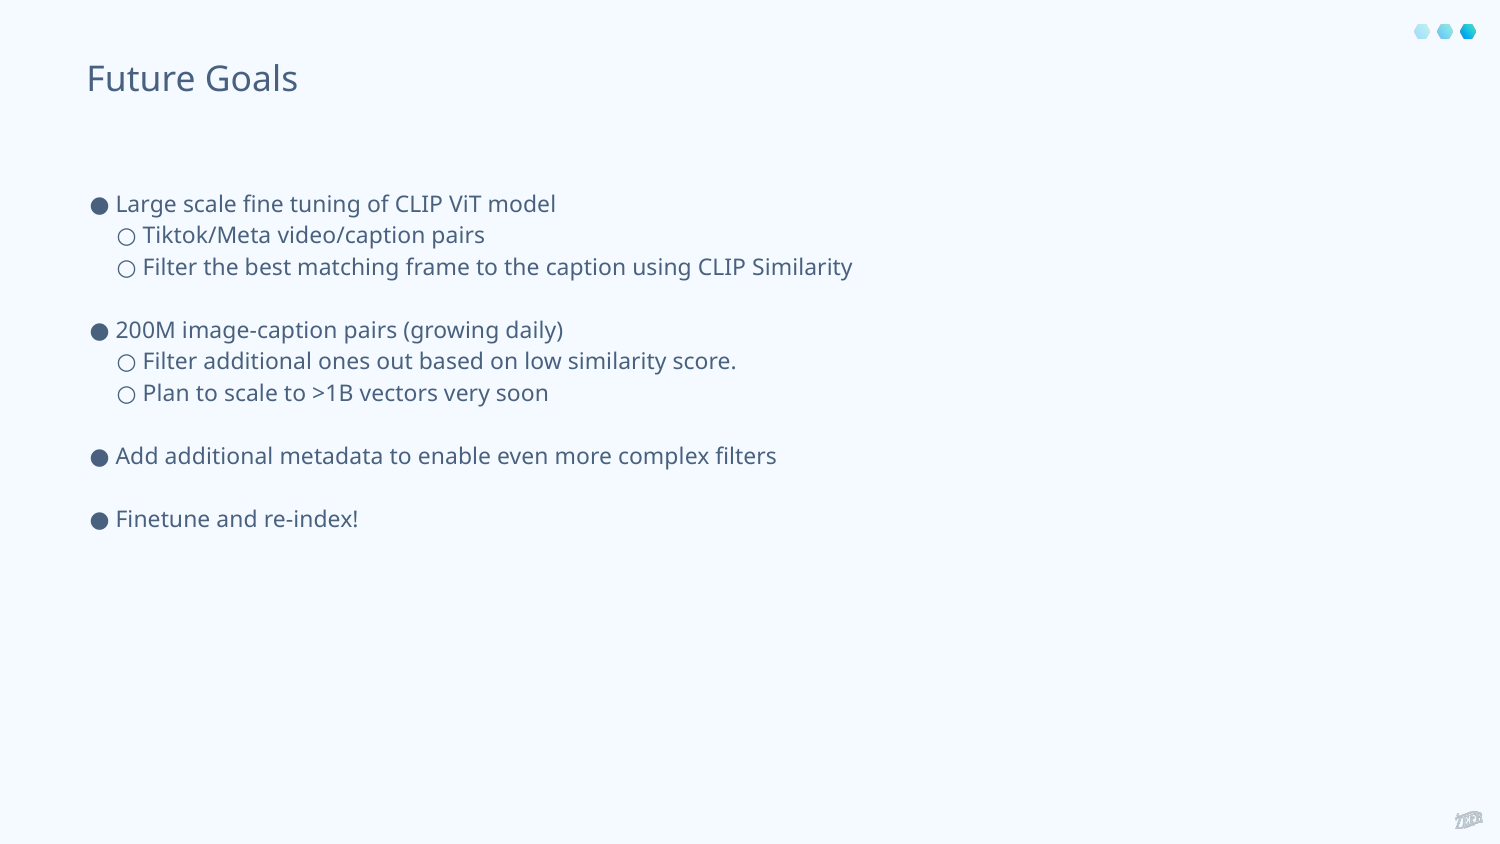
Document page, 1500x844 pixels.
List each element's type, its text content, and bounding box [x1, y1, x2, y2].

list Large scale fine tuning of CLIP ViT model Tiktok/Meta video/caption pairs Filter the best matching frame to the caption using CLIP Similarity 200M image-caption pairs (growing daily) Filter additional ones out based on low similarity score. Plan to scale to >1B vectors very soon Add additional metadata to enable even more complex filters Finetune and re-index! [80, 182, 1367, 663]
list Future Goals [80, 58, 1367, 182]
picture [1460, 24, 1476, 39]
